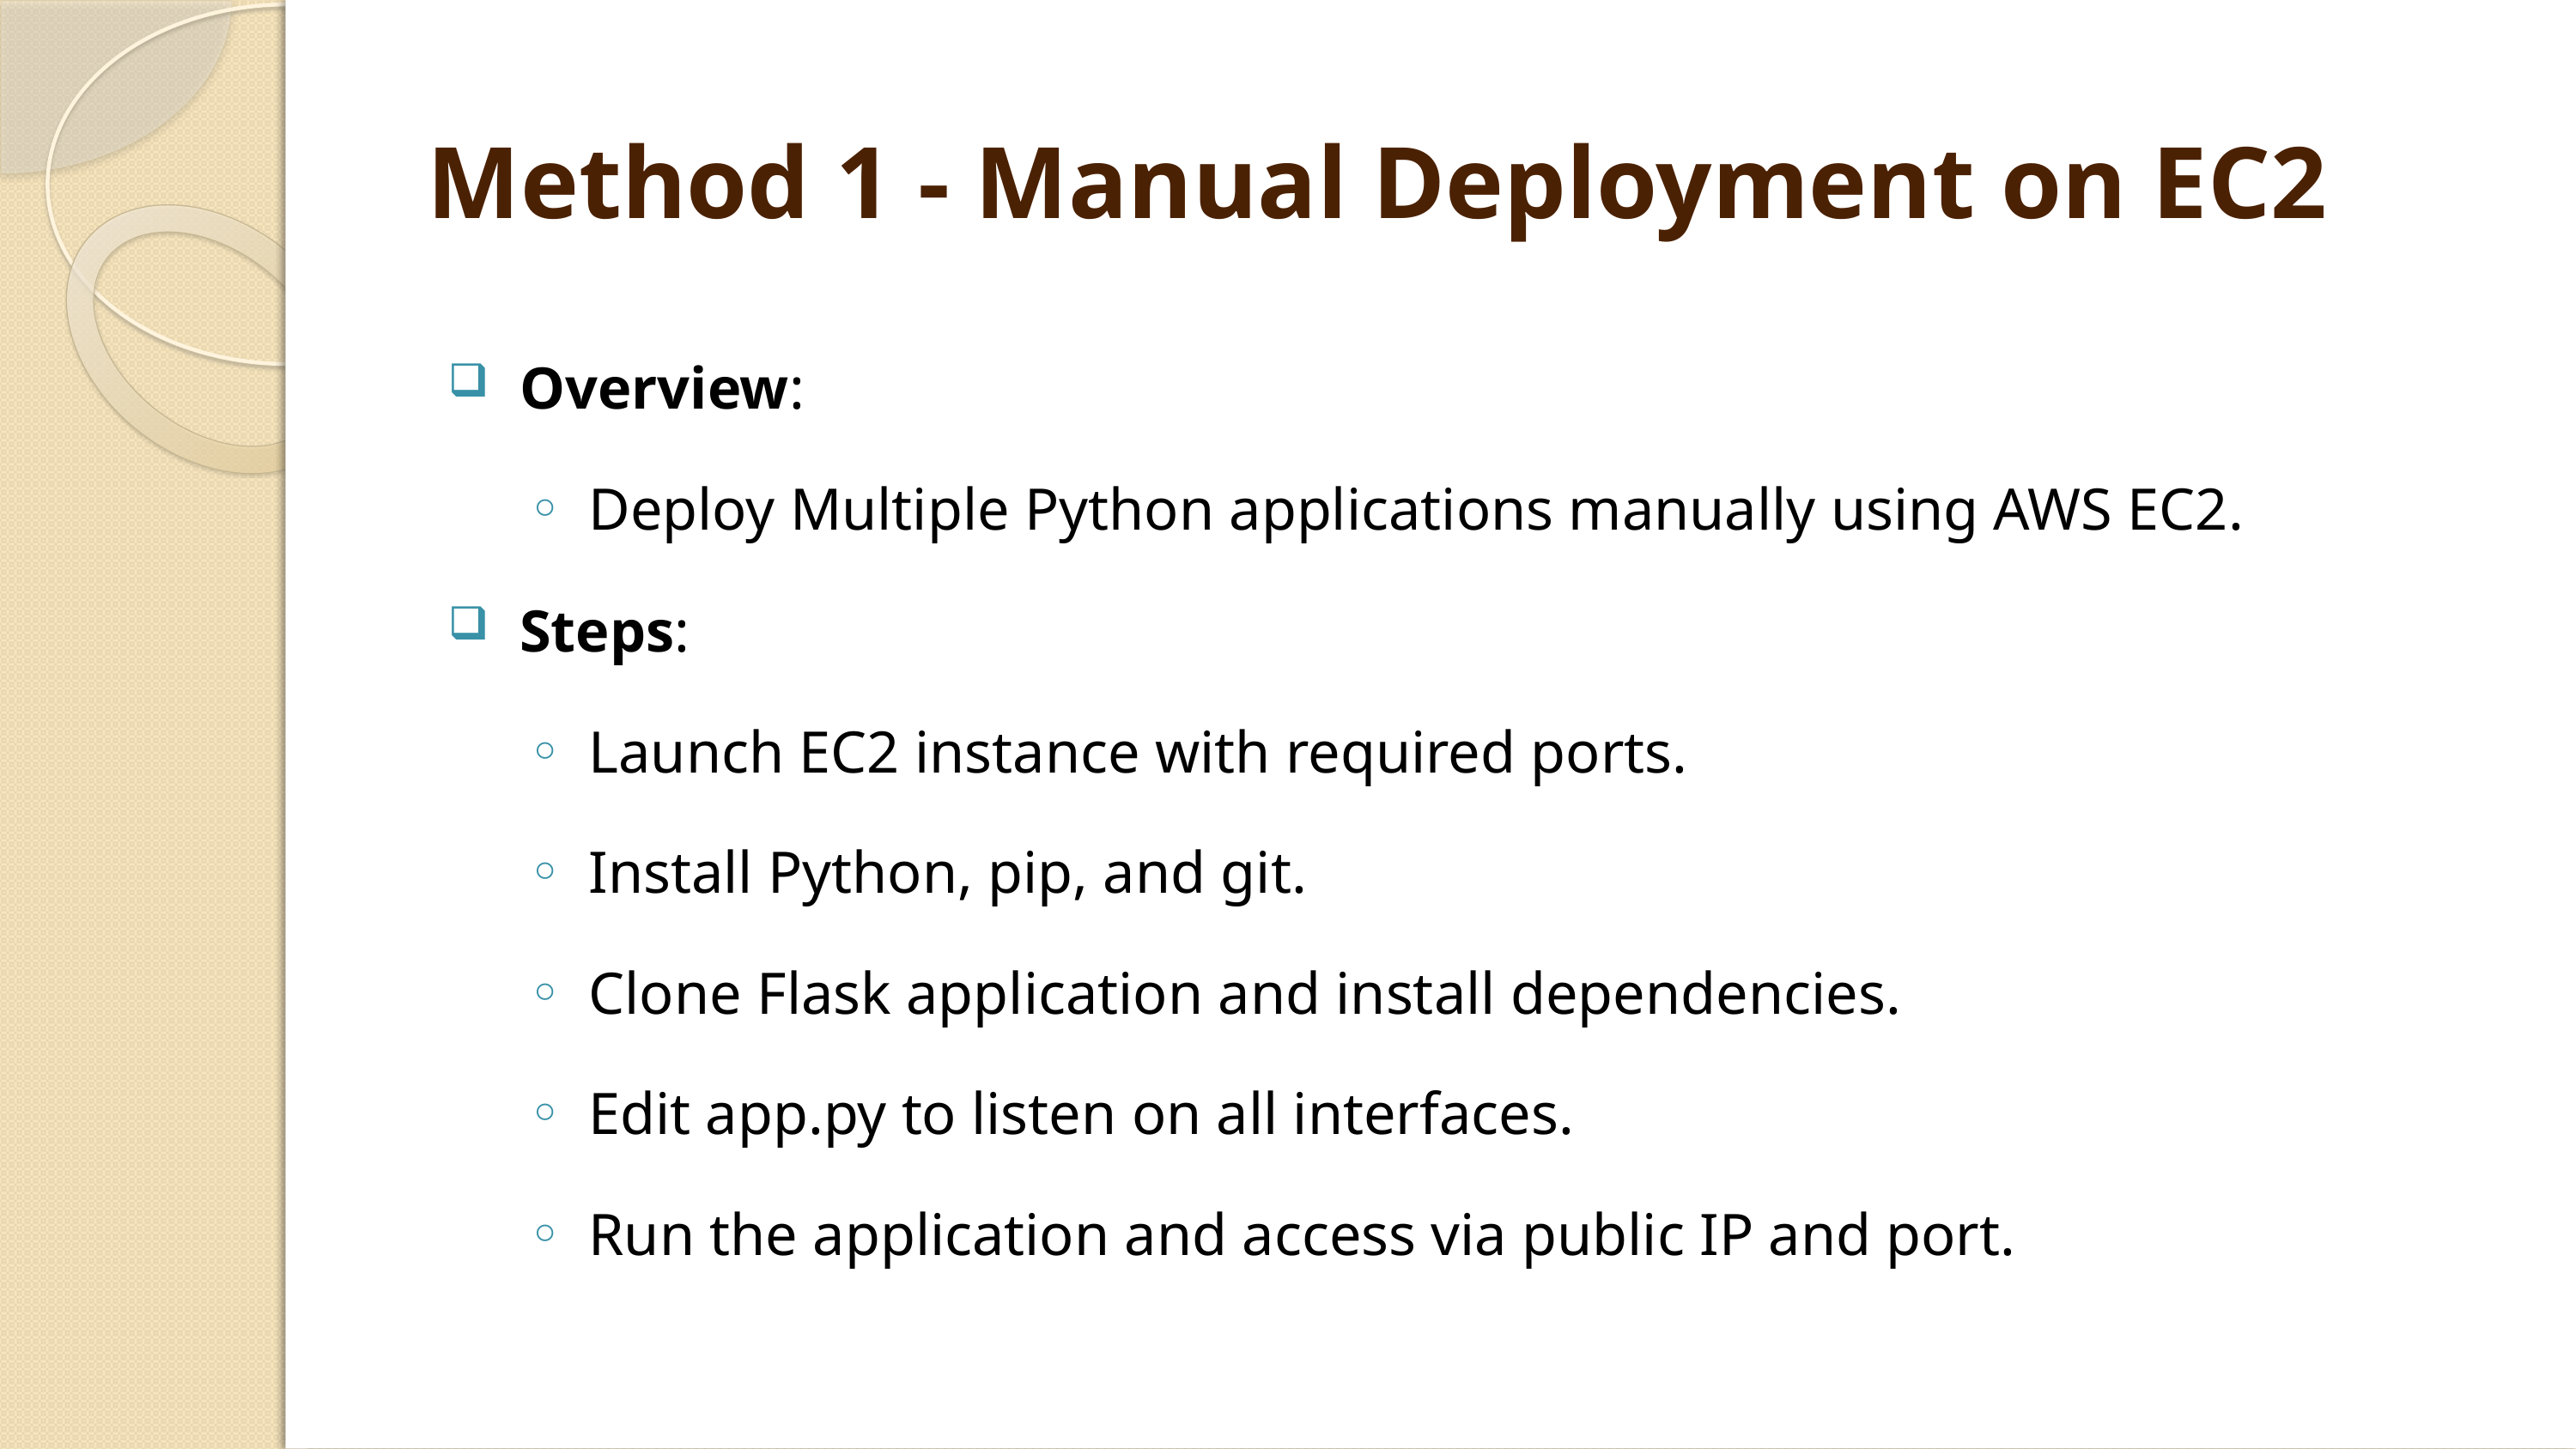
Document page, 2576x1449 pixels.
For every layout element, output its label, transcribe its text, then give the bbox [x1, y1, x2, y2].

title Method 1 - Manual Deployment on EC2 [404, 58, 2517, 300]
list Overview: Deploy Multiple Python applications manually using AWS EC2. Steps: Launch EC2 instance with required ports. Install Python, pip, and git. Clone Flask application and install dependencies. Edit app.py to listen on all interfaces. Run the application and access via public IP and port. [404, 306, 2517, 1320]
